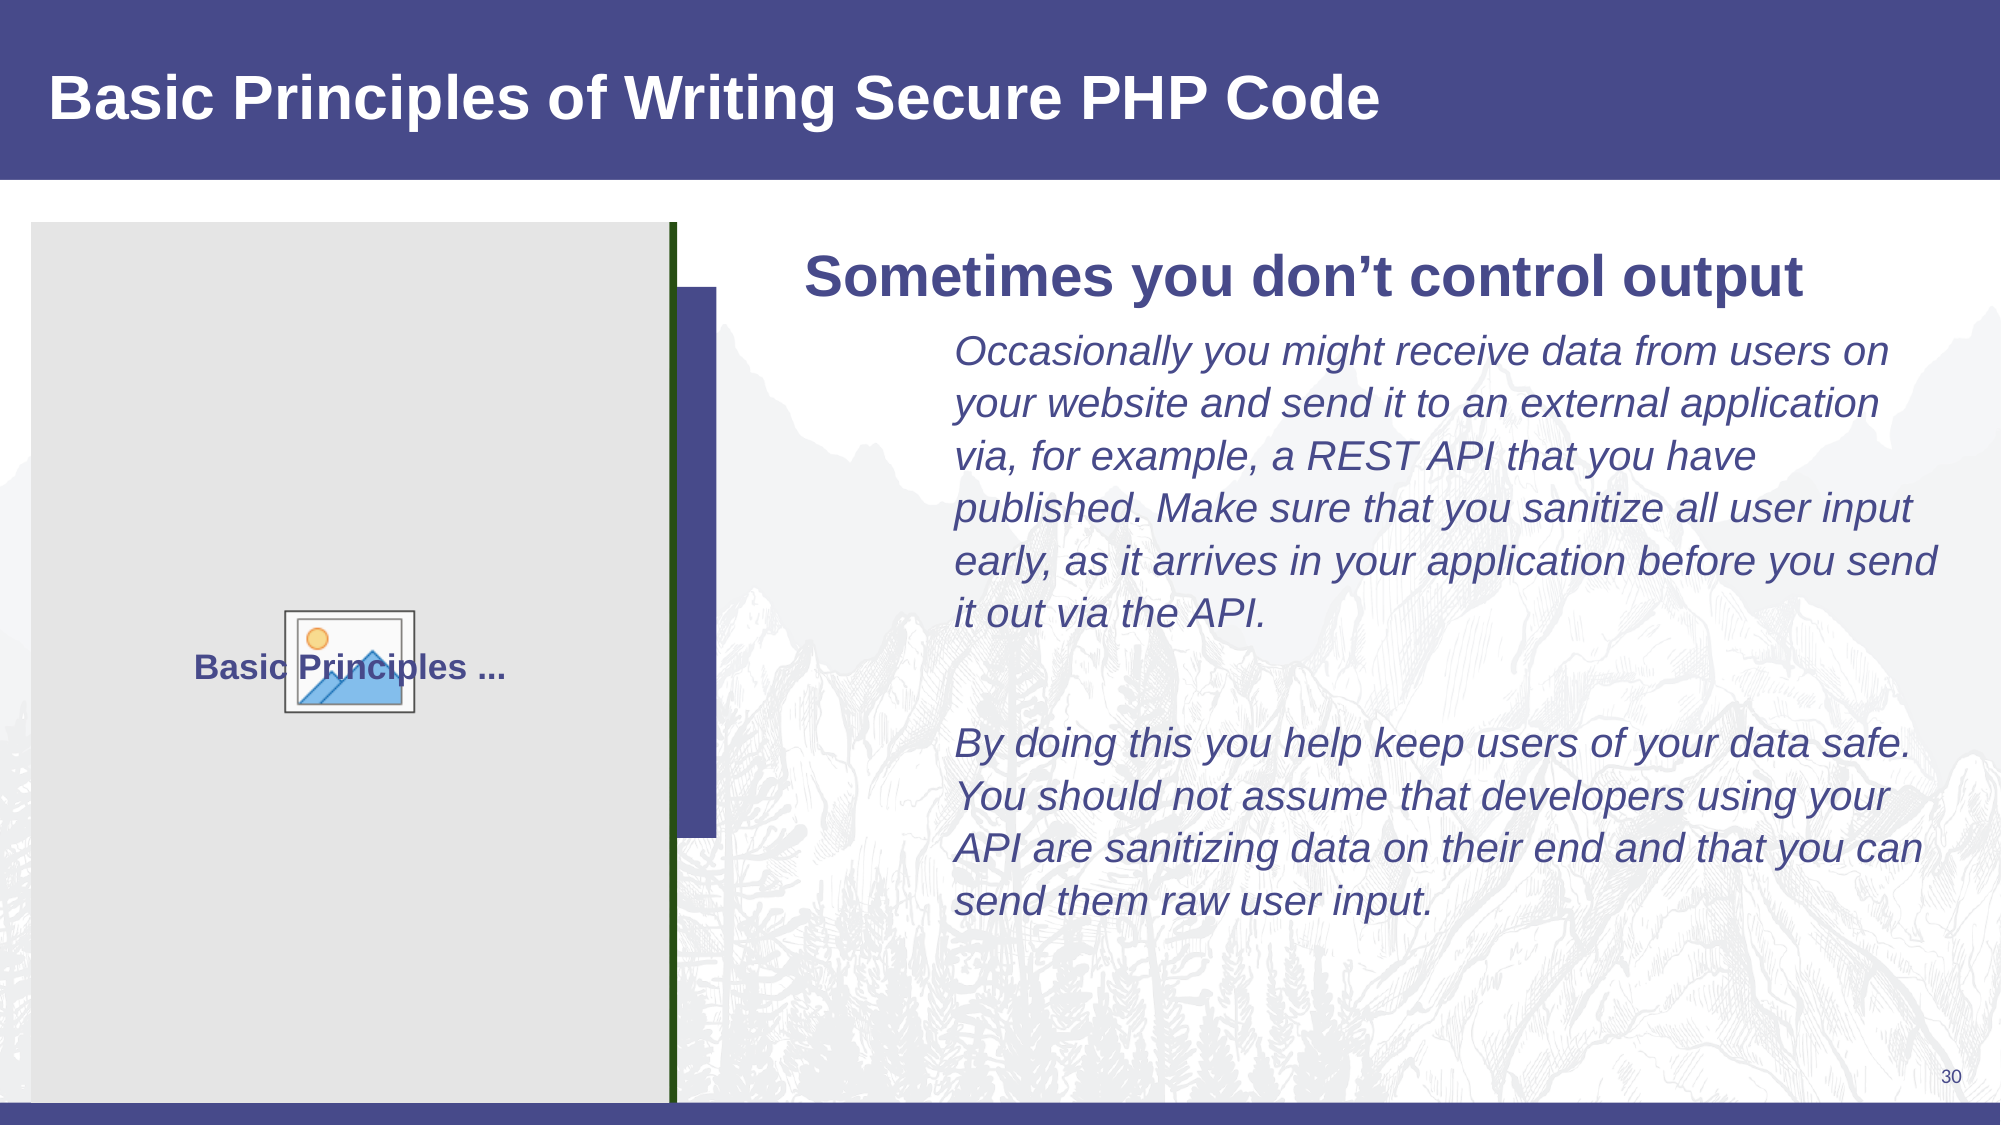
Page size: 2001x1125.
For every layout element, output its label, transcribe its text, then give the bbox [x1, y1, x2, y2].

title Basic Principles of Writing Secure PHP Code [31, 16, 1591, 162]
list Sometimes you don’t control output Occasionally you might receive data from users on your website and send it to an external application via, for example, a REST API that you have published. Make sure that you sanitize all user input early, as it arrives in your application before you send it out via the API. By doing this you help keep users of your data safe. You should not assume that developers using your API are sanitizing data on their end and that you can send them raw user input. [786, 222, 1968, 1047]
picture [30, 222, 670, 1103]
slide_number 30 [1897, 1049, 1968, 1101]
